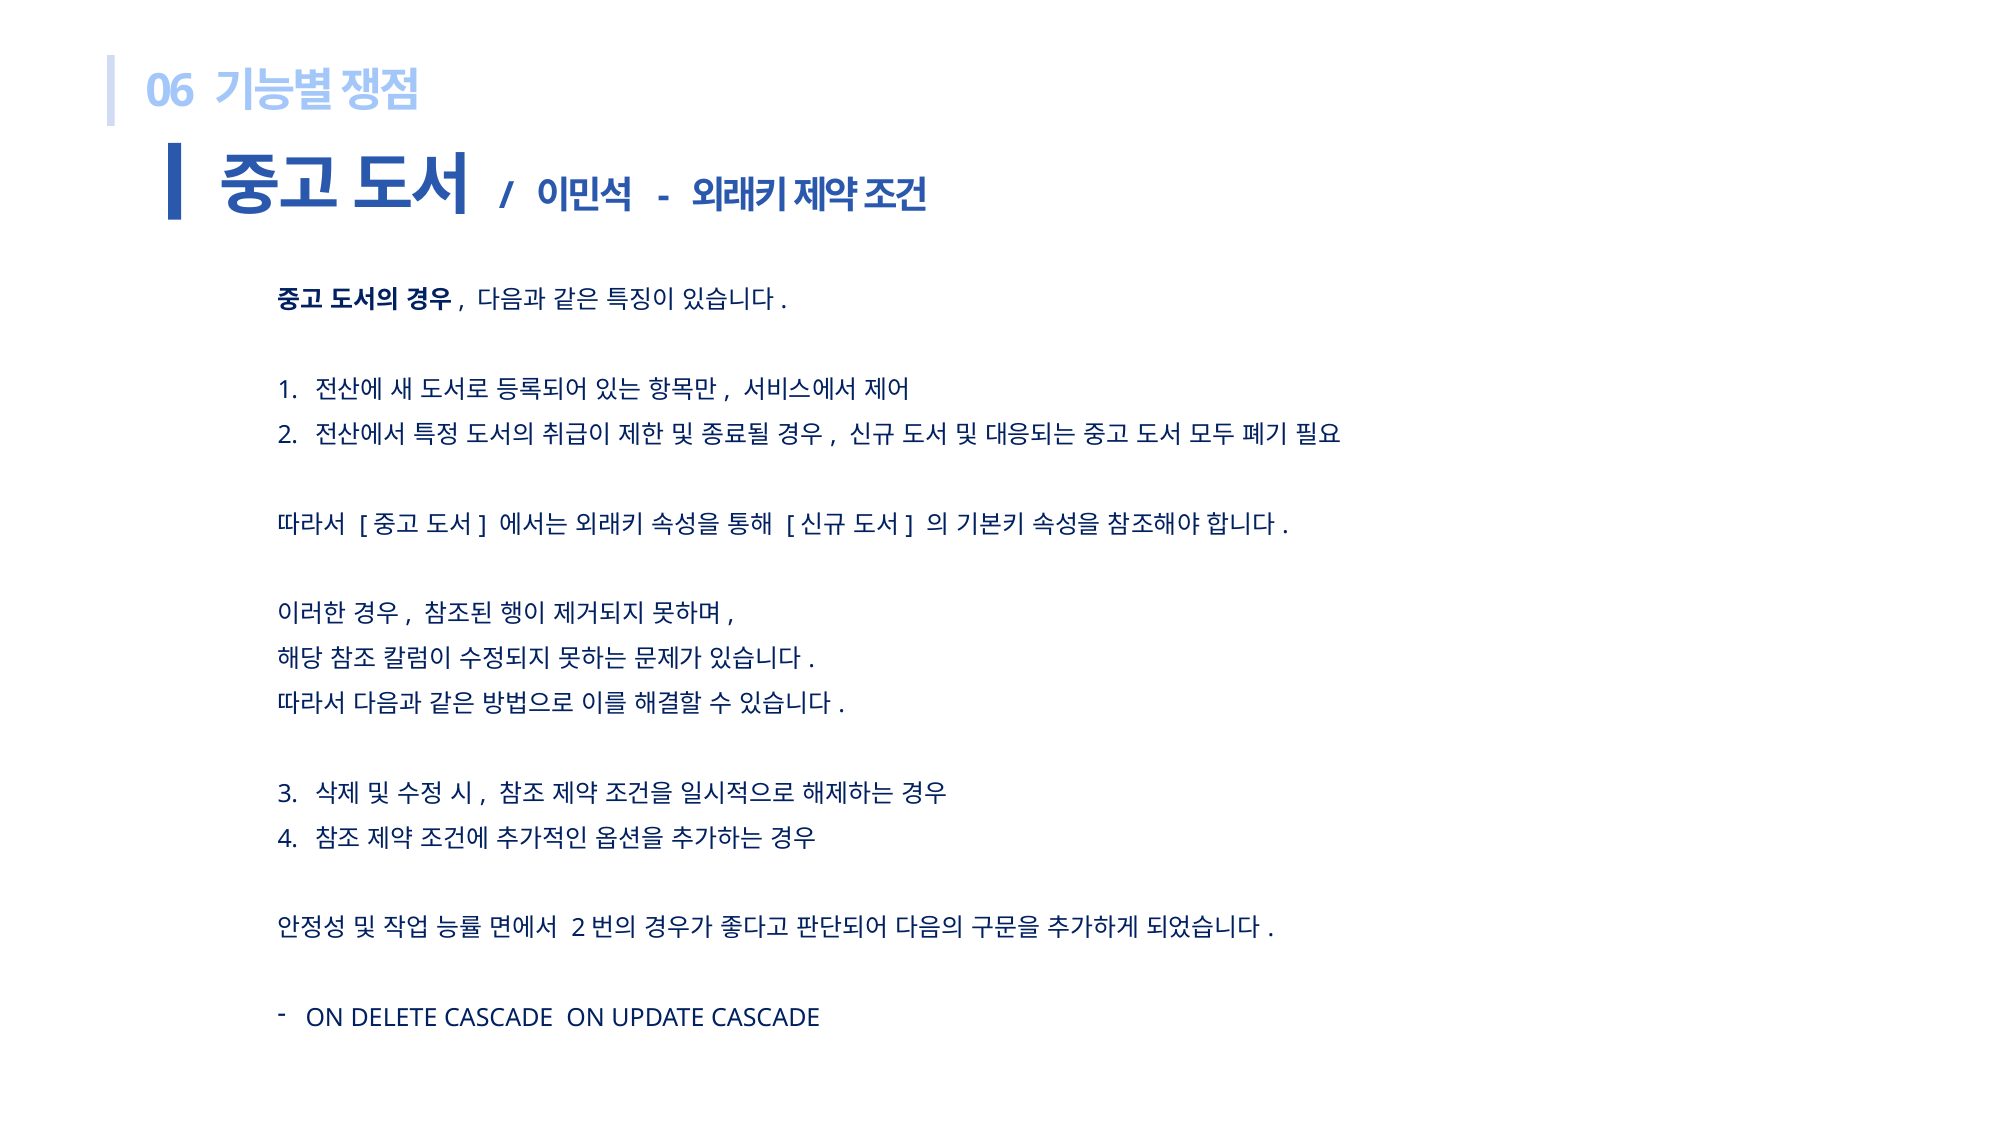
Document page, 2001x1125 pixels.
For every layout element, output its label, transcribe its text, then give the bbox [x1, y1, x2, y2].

text_box 중고 도서의 경우, 다음과 같은 특징이 있습니다. 전산에 새 도서로 등록되어 있는 항목만, 서비스에서 제어 전산에서 특정 도서의 취급이 제한 및 종료될 경우, 신규 도서 및 대응되는 중고 도서 모두 폐기 필요 따라서 [중고 도서] 에서는 외래키 속성을 통해 [신규 도서] 의 기본키 속성을 참조해야 합니다. 이러한 경우, 참조된 행이 제거되지 못하며, 해당 참조 칼럼이 수정되지 못하는 문제가 있습니다. 따라서 다음과 같은 방법으로 이를 해결할 수 있습니다. 삭제 및 수정 시, 참조 제약 조건을 일시적으로 해제하는 경우 참조 제약 조건에 추가적인 옵션을 추가하는 경우 안정성 및 작업 능률 면에서 2번의 경우가 좋다고 판단되어 다음의 구문을 추가하게 되었습니다. ON DELETE CASCADE ON UPDATE CASCADE [262, 261, 1813, 1040]
text_box 중고 도서 / 이민석 - 외래키 제약 조건 [204, 134, 1359, 229]
text_box 06 기능별 쟁점 [130, 53, 983, 123]
text_box [167, 142, 182, 221]
text_box [106, 54, 116, 127]
